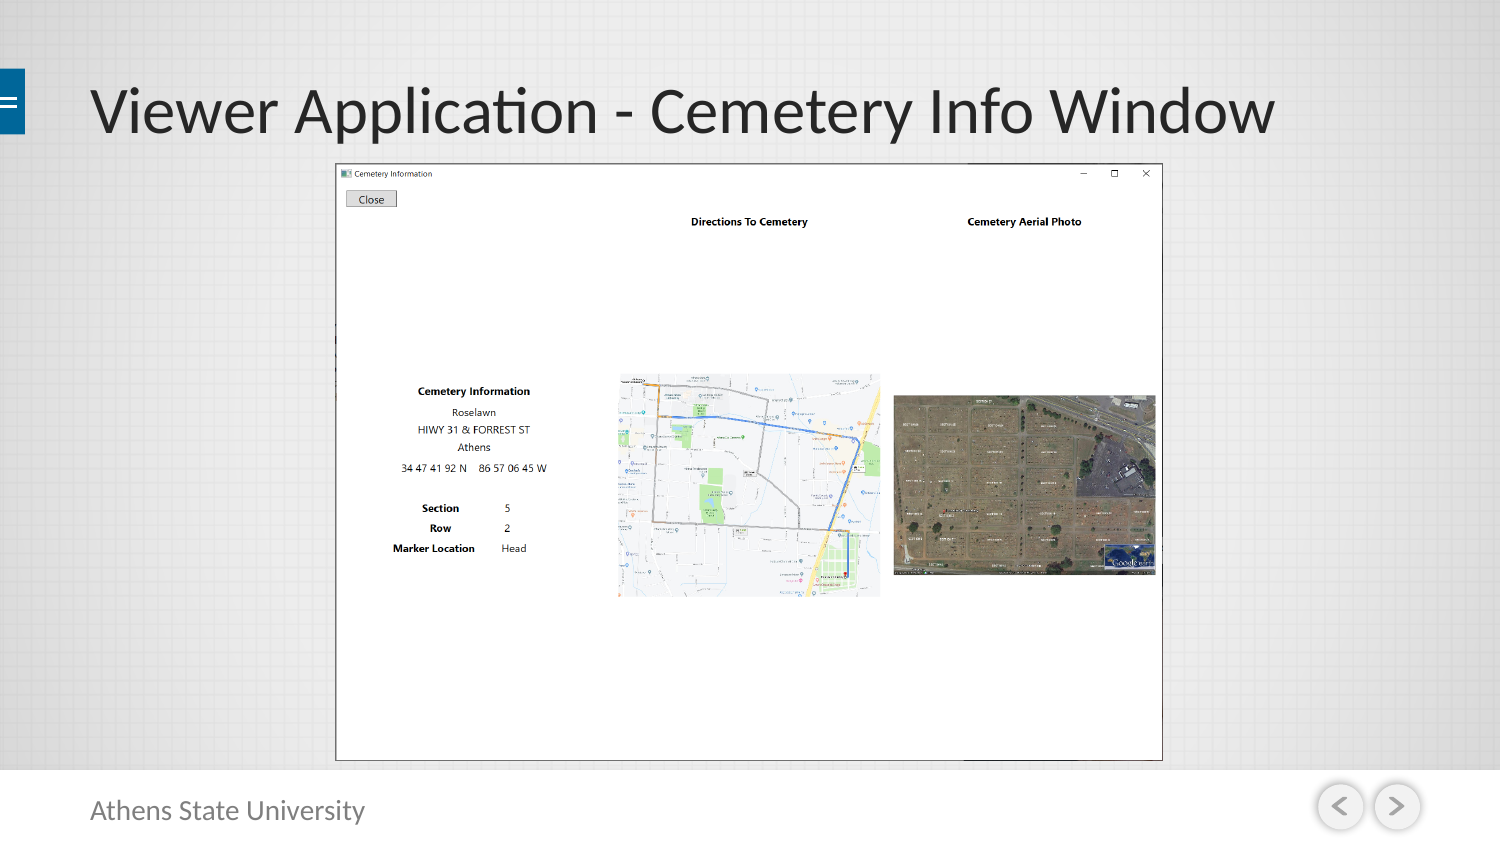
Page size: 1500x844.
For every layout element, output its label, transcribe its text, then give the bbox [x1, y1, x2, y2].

picture [0, 0, 1500, 770]
footer Athens State University [75, 784, 1163, 833]
title Viewer Application - Cemetery Info Window [75, 71, 1425, 142]
